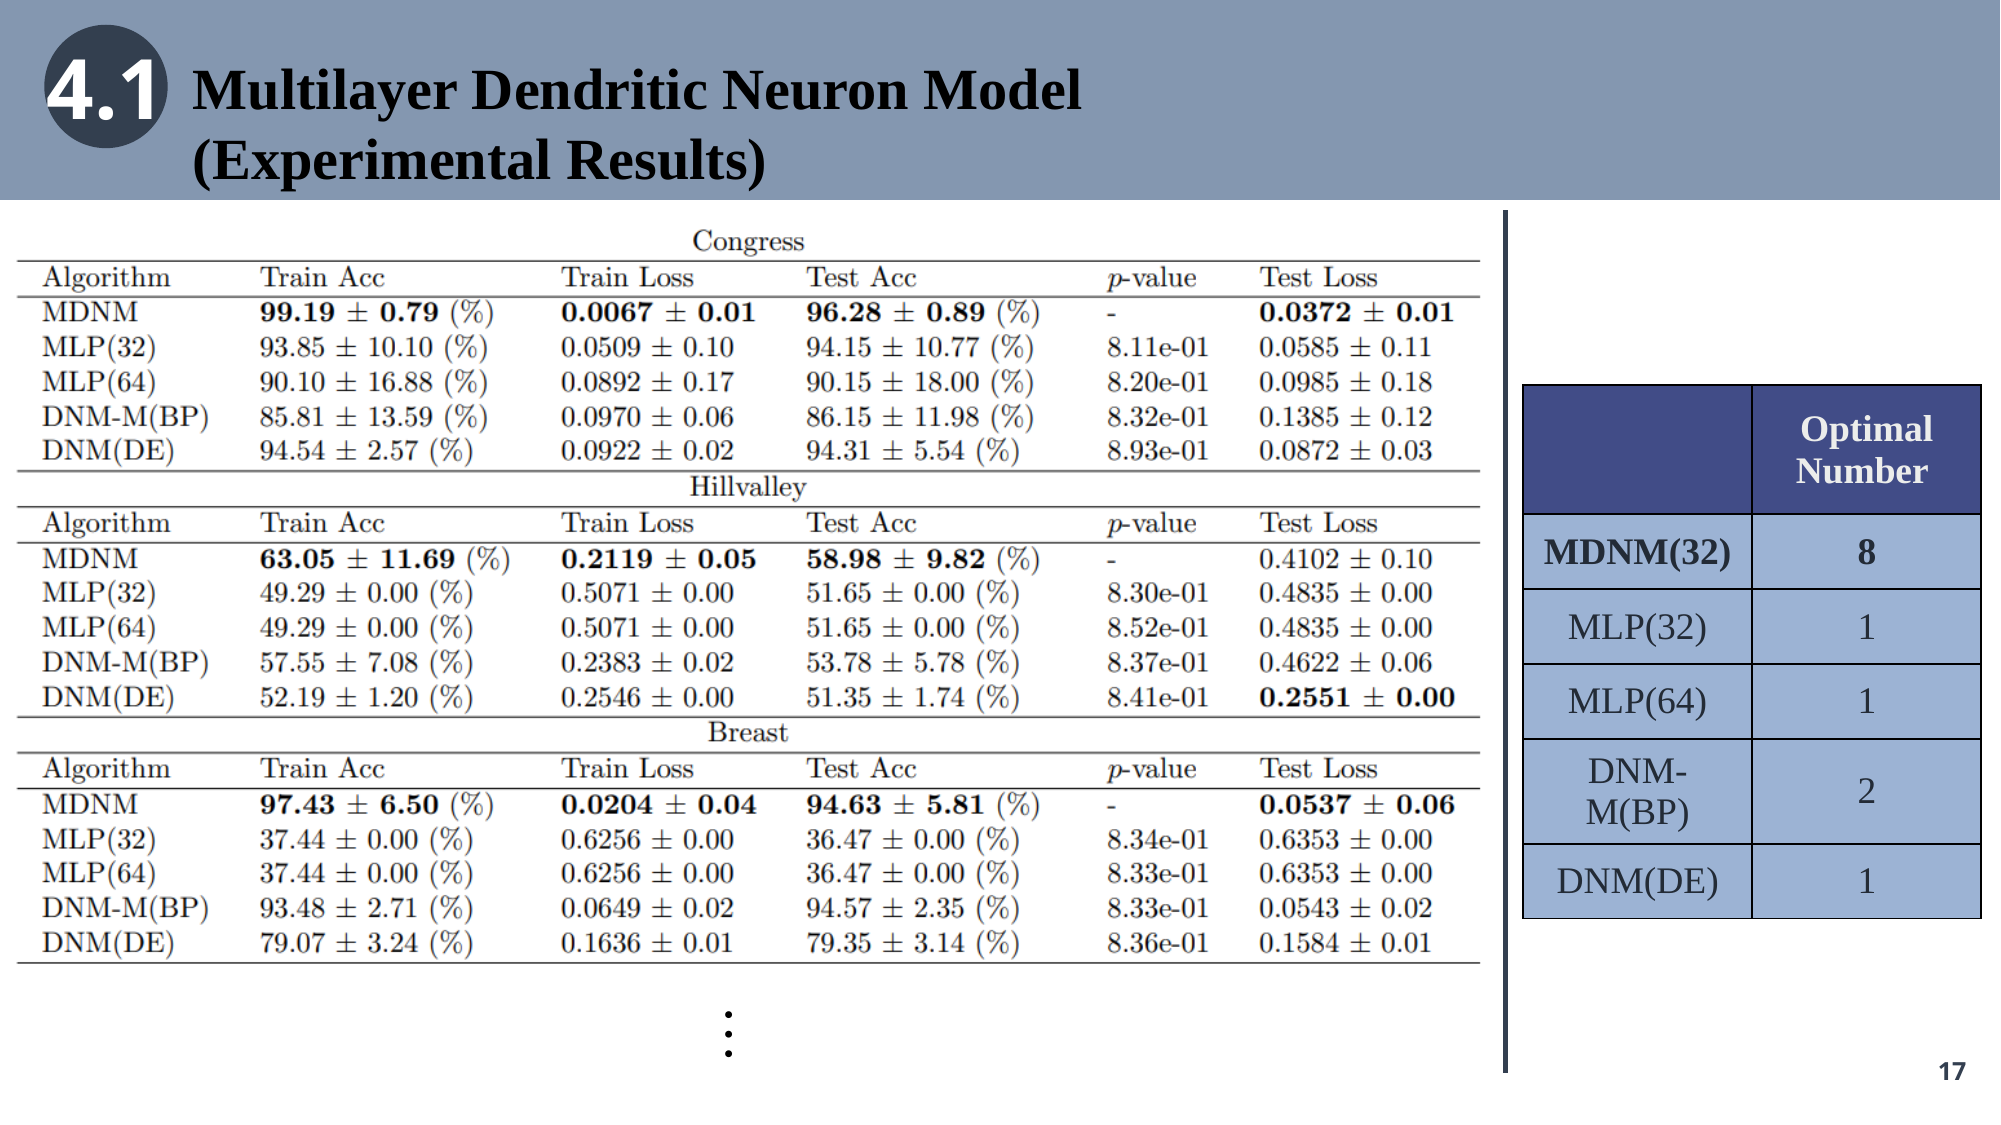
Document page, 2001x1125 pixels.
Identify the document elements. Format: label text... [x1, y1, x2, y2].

table_cell 1 [1753, 665, 1980, 738]
text_box Multilayer Dendritic Neuron Model (Experimental Results) [178, 43, 1177, 199]
table_cell 1 [1753, 845, 1980, 918]
table_cell MDNM(32) [1524, 515, 1751, 588]
table_header Optimal Number [1753, 386, 1980, 513]
text_box 4.1 [31, 28, 181, 144]
text_box [83, 23, 129, 28]
table_cell 2 [1753, 740, 1980, 843]
table_cell MLP(64) [1524, 665, 1751, 738]
text_box [81, 144, 131, 150]
table_cell 8 [1753, 515, 1980, 588]
text_box [0, 0, 2000, 201]
text_box … [707, 990, 792, 1106]
table_cell 1 [1753, 590, 1980, 663]
slide_number 17 [1531, 1042, 1982, 1103]
table_cell DNM(DE) [1524, 845, 1751, 918]
picture [10, 229, 1488, 967]
table_header [1524, 386, 1751, 513]
table_cell MLP(32) [1524, 590, 1751, 663]
table_cell DNM-M(BP) [1524, 740, 1751, 843]
